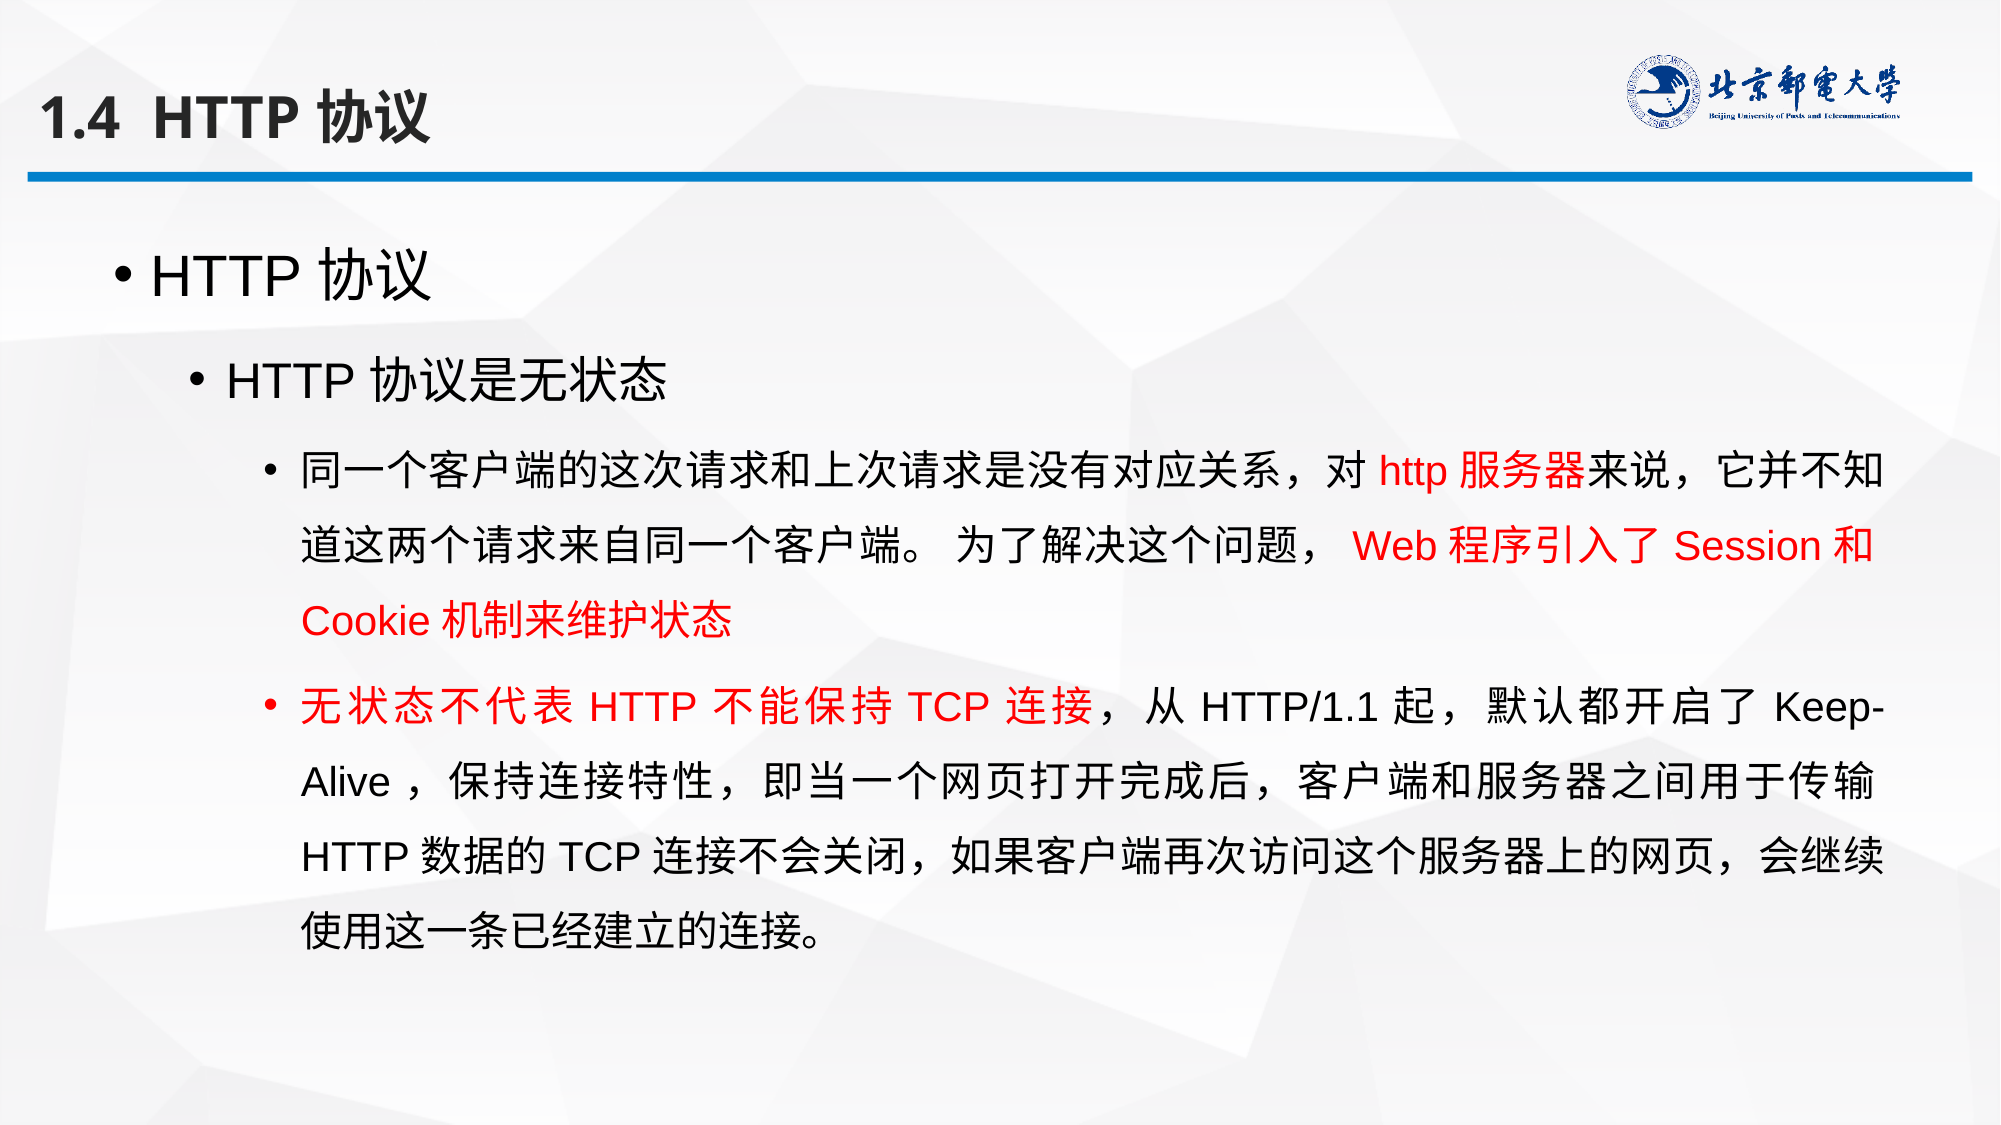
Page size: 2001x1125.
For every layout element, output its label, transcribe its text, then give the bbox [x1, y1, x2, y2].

text_box HTTP协议 HTTP协议是无状态 同一个客户端的这次请求和上次请求是没有对应关系，对http服务器来说，它并不知道这两个请求来自同一个客户端。 为了解决这个问题，Web程序引入了Session和Cookie机制来维护状态 无状态不代表HTTP不能保持TCP连接，从HTTP/1.1起，默认都开启了Keep-Alive，保持连接特性，即当一个网页打开完成后，客户端和服务器之间用于传输HTTP数据的TCP连接不会关闭，如果客户端再次访问这个服务器上的网页，会继续使用这一条已经建立的连接。 [98, 181, 1900, 1096]
text_box 1.4 HTTP协议 [23, 73, 957, 158]
text_box [26, 171, 1973, 183]
picture [0, 0, 2000, 1125]
